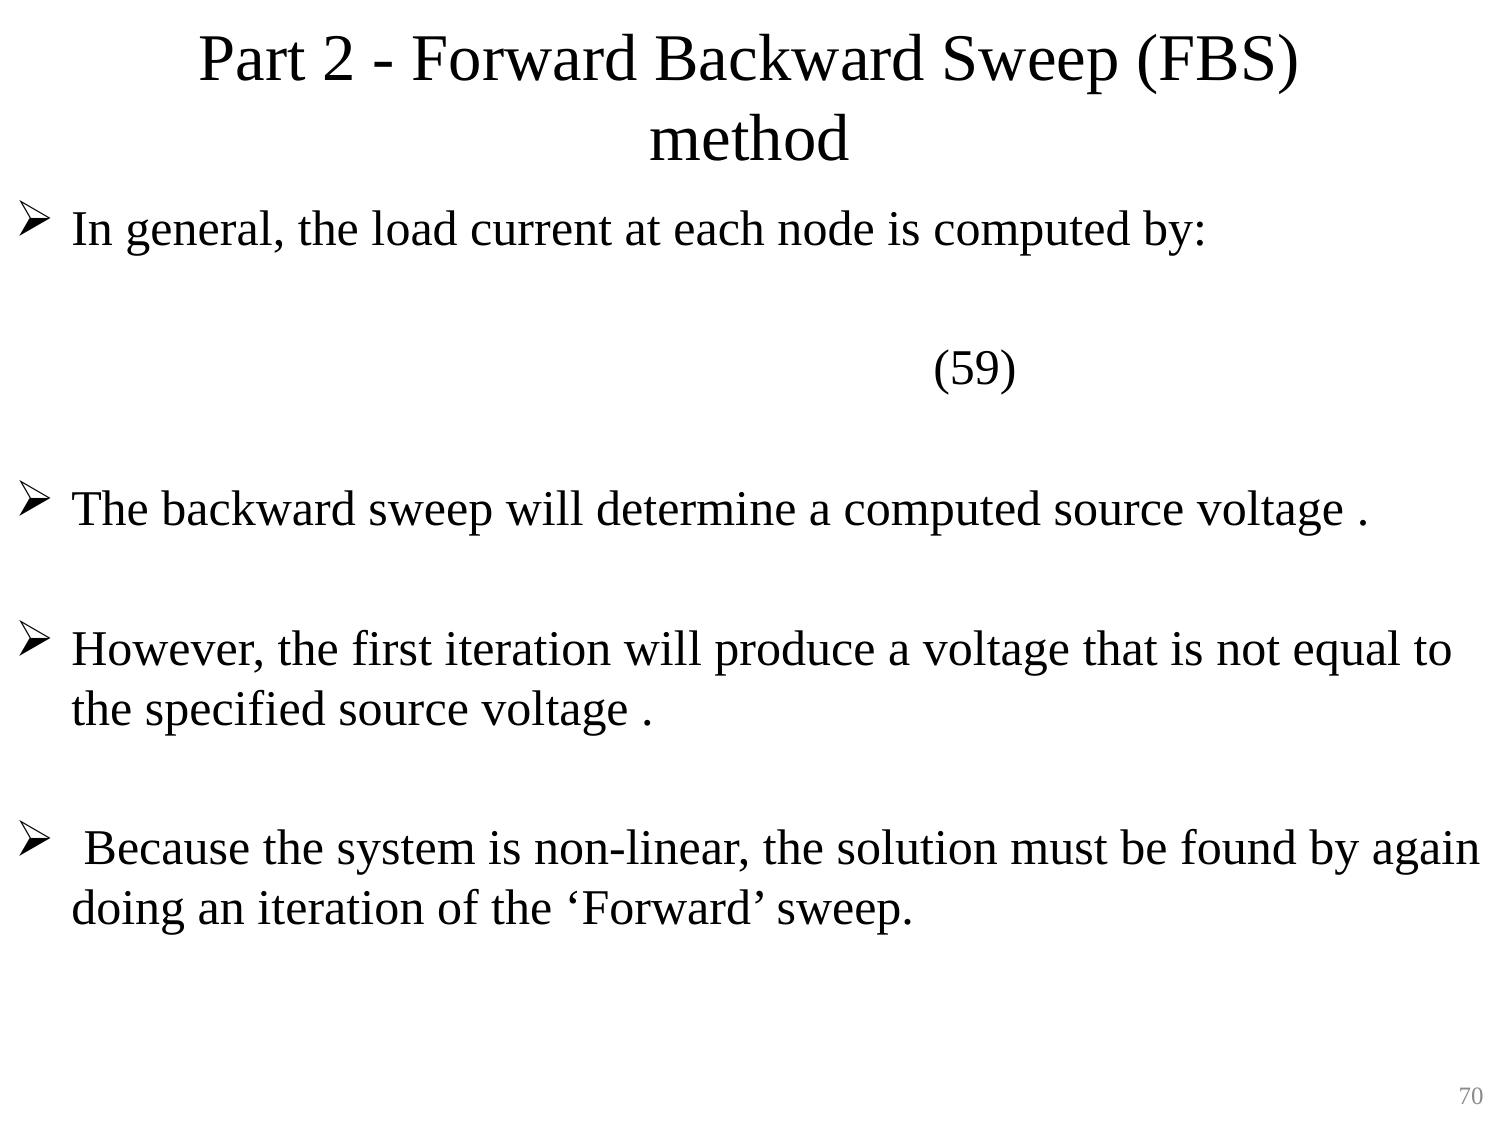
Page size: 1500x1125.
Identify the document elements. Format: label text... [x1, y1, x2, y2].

slide_number 70 [1148, 1065, 1499, 1125]
title Part 2 - Forward Backward Sweep (FBS) method [75, 0, 1425, 188]
